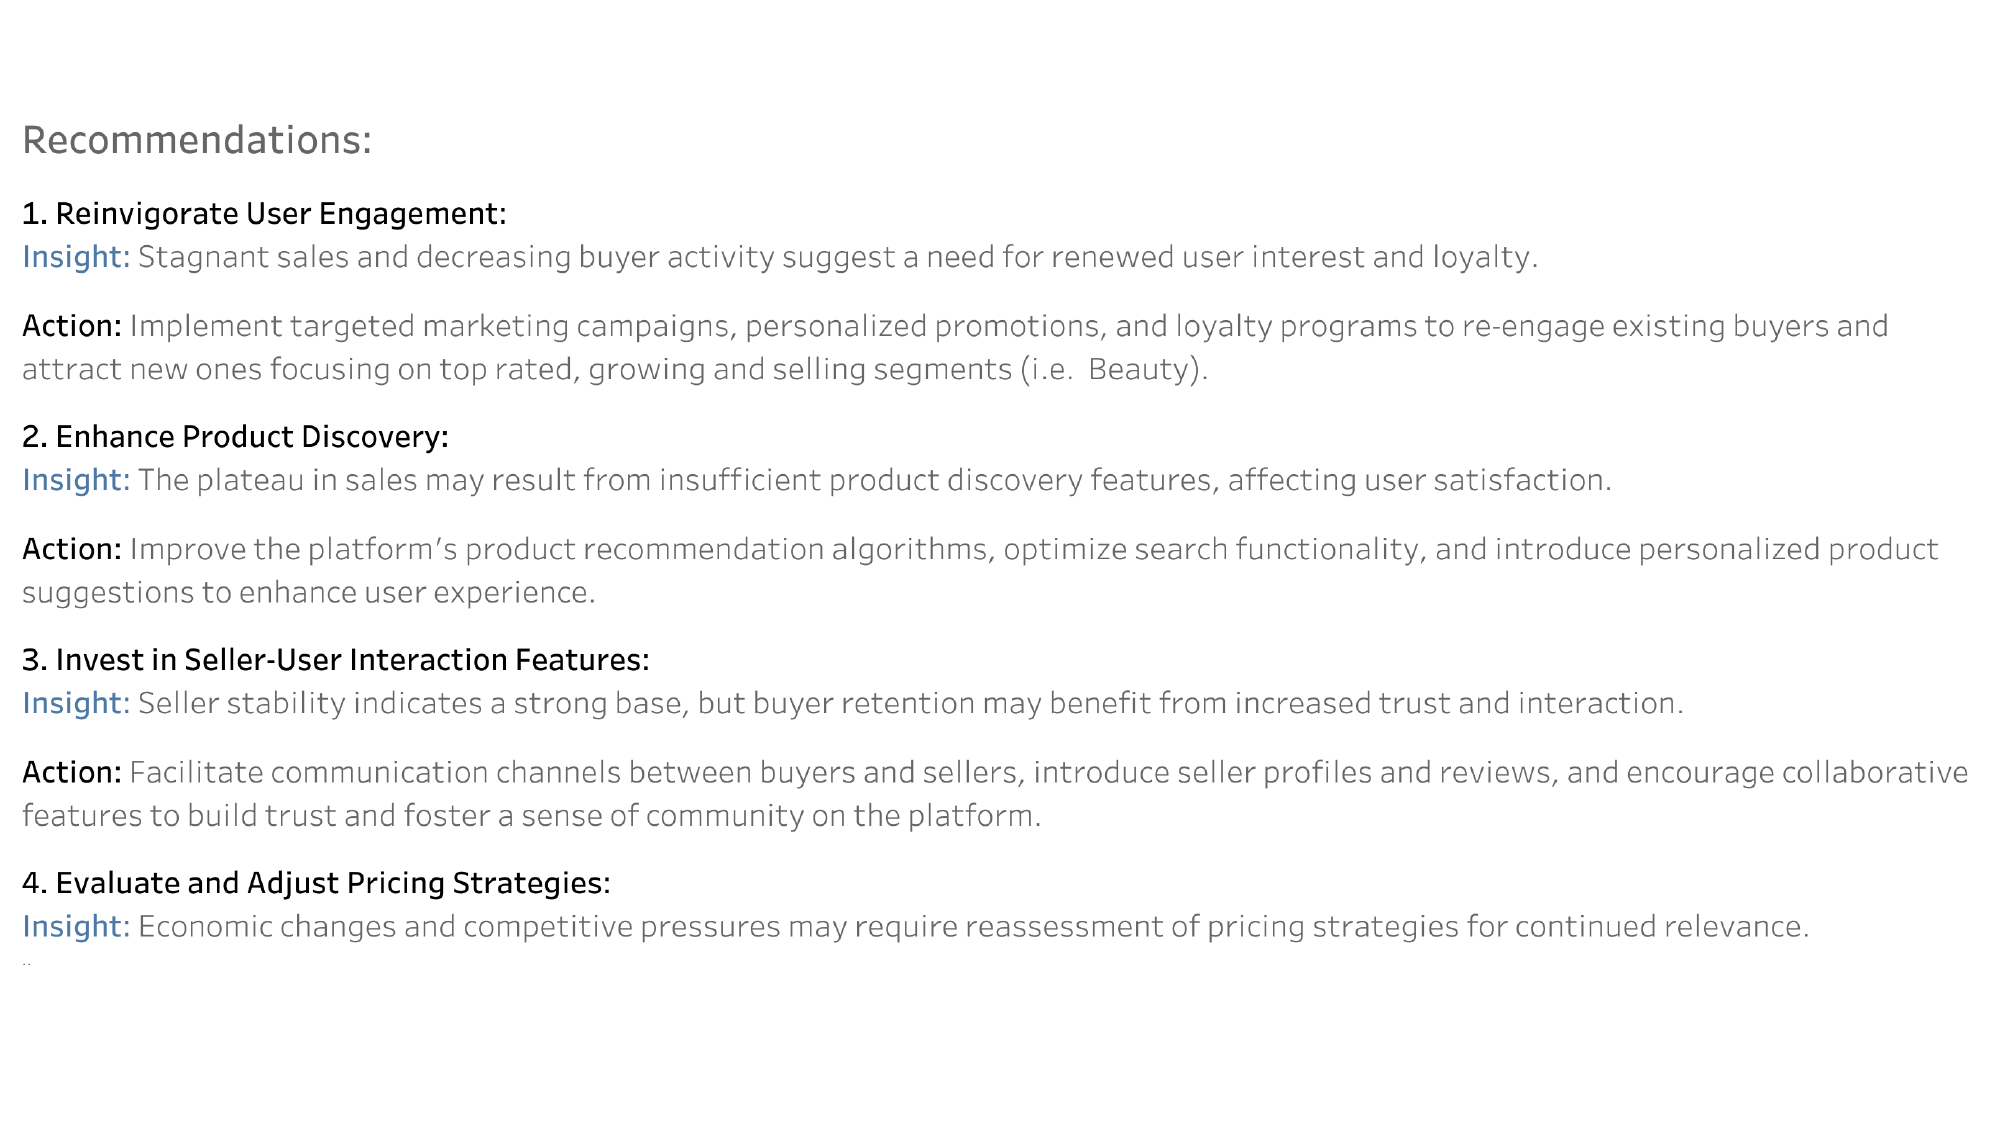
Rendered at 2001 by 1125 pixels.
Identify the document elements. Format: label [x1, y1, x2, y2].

picture [0, 88, 2000, 1037]
